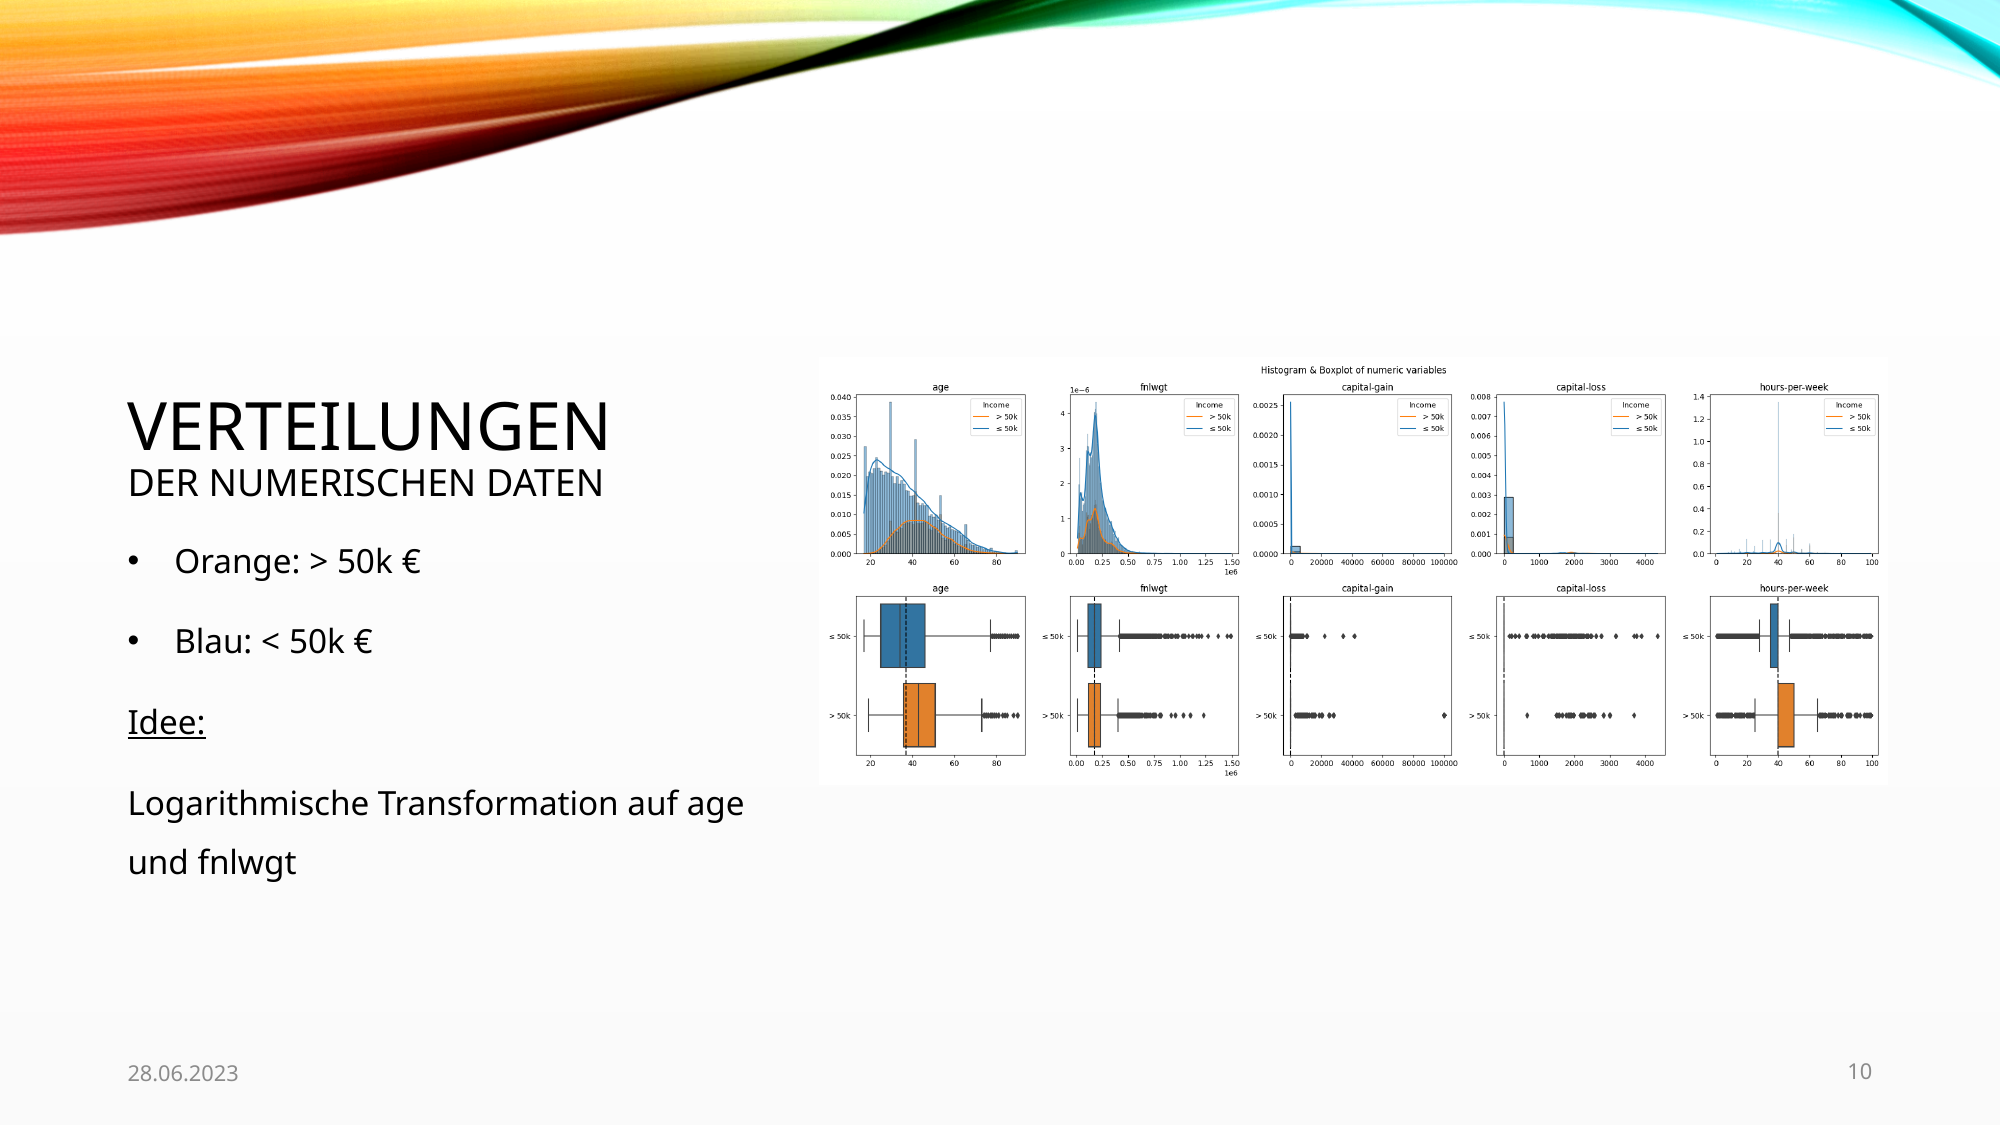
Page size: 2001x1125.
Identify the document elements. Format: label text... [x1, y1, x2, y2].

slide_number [112, 1042, 590, 1103]
list Orange: > 50k € Blau: < 50k € Idee: Logarithmische Transformation auf age und fnlwgt [112, 512, 788, 1021]
title Verteilungen der numerischen Daten [112, 249, 788, 512]
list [819, 357, 1888, 785]
picture [0, 0, 2000, 237]
slide_number 10 [1437, 1042, 1888, 1103]
